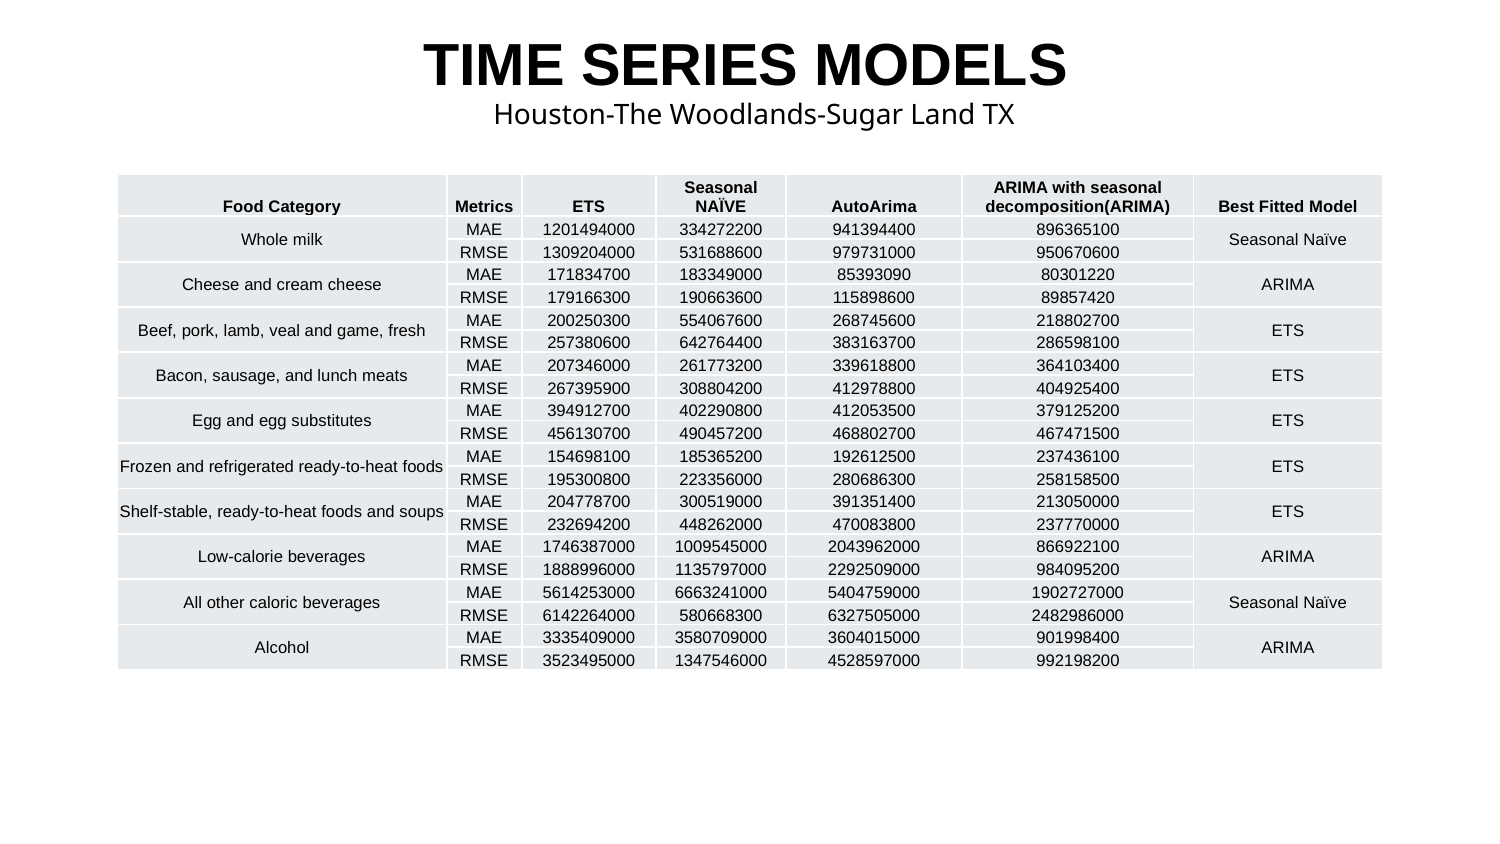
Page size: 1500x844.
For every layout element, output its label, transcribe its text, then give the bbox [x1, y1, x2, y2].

table_cell RMSE [448, 421, 521, 442]
table_cell 866922100 [963, 535, 1193, 556]
table_cell 154698100 [523, 444, 655, 465]
table_header Metrics [448, 175, 521, 215]
table_cell 207346000 [523, 353, 655, 374]
table_cell MAE [448, 399, 521, 420]
table_cell 185365200 [657, 444, 785, 465]
table_cell 404925400 [963, 376, 1193, 397]
table_cell 412053500 [787, 399, 961, 420]
table_cell 896365100 [963, 217, 1193, 238]
table_cell 1746387000 [523, 535, 655, 556]
table_cell MAE [448, 263, 521, 283]
table_cell RMSE [448, 376, 521, 397]
table_cell 2482986000 [963, 603, 1193, 624]
table_cell 237436100 [963, 444, 1193, 465]
table_cell 171834700 [523, 263, 655, 283]
table_cell 267395900 [523, 376, 655, 397]
table_cell 531688600 [657, 240, 785, 261]
table_cell 490457200 [657, 421, 785, 442]
table_cell 223356000 [657, 467, 785, 488]
table_cell 5614253000 [523, 580, 655, 601]
table_header ARIMA with seasonal decomposition(ARIMA) [963, 175, 1193, 215]
table_cell ARIMA [1194, 263, 1382, 306]
table_cell Bacon, sausage, and lunch meats [118, 353, 446, 397]
table_cell 467471500 [963, 421, 1193, 442]
table_cell 1309204000 [523, 240, 655, 261]
table_cell MAE [448, 217, 521, 238]
table_cell 2292509000 [787, 557, 961, 578]
text_box Houston-The Woodlands-Sugar Land TX [65, 88, 1443, 138]
table_cell Low-calorie beverages [118, 535, 446, 578]
table_cell Seasonal Naïve [1194, 217, 1382, 261]
table_cell ETS [1194, 489, 1382, 533]
table_cell 364103400 [963, 353, 1193, 374]
table_cell 183349000 [657, 263, 785, 283]
table_cell 984095200 [963, 557, 1193, 578]
table_cell 89857420 [963, 285, 1193, 306]
table_cell 383163700 [787, 331, 961, 351]
table_cell 195300800 [523, 467, 655, 488]
table_cell Whole milk [118, 217, 446, 261]
table_cell 6327505000 [787, 603, 961, 624]
table_cell 6142264000 [523, 603, 655, 624]
table_cell 1347546000 [657, 648, 785, 669]
table_cell 468802700 [787, 421, 961, 442]
table_cell 992198200 [963, 648, 1193, 669]
table_cell ETS [1194, 399, 1382, 442]
table_cell 3523495000 [523, 648, 655, 669]
table_cell 1902727000 [963, 580, 1193, 601]
table_cell 448262000 [657, 512, 785, 533]
table_cell 85393090 [787, 263, 961, 283]
table_cell 580668300 [657, 603, 785, 624]
table_cell 1888996000 [523, 557, 655, 578]
table_cell 200250300 [523, 308, 655, 329]
table_cell 456130700 [523, 421, 655, 442]
table_cell 979731000 [787, 240, 961, 261]
table_cell RMSE [448, 648, 521, 669]
table_cell 1135797000 [657, 557, 785, 578]
title TIME SERIES MODELS [57, 12, 1435, 121]
table_cell 218802700 [963, 308, 1193, 329]
table_cell 394912700 [523, 399, 655, 420]
table_cell 3604015000 [787, 625, 961, 646]
table_cell 412978800 [787, 376, 961, 397]
table_cell RMSE [448, 512, 521, 533]
table_cell ETS [1194, 444, 1382, 488]
table_cell 6663241000 [657, 580, 785, 601]
table_cell MAE [448, 444, 521, 465]
table_header Food Category [118, 175, 446, 215]
table_cell RMSE [448, 603, 521, 624]
table_cell 3580709000 [657, 625, 785, 646]
table_cell 391351400 [787, 489, 961, 510]
table_cell 237770000 [963, 512, 1193, 533]
table_cell Frozen and refrigerated ready-to-heat foods [118, 444, 446, 488]
table_cell 261773200 [657, 353, 785, 374]
table_cell 308804200 [657, 376, 785, 397]
table_cell 213050000 [963, 489, 1193, 510]
table_cell 232694200 [523, 512, 655, 533]
table_cell RMSE [448, 240, 521, 261]
table_cell All other caloric beverages [118, 580, 446, 624]
table_cell Egg and egg substitutes [118, 399, 446, 442]
table_cell MAE [448, 308, 521, 329]
table_cell ETS [1194, 308, 1382, 351]
table_cell 115898600 [787, 285, 961, 306]
table_cell 402290800 [657, 399, 785, 420]
table_cell 334272200 [657, 217, 785, 238]
table_cell 258158500 [963, 467, 1193, 488]
table_cell 1201494000 [523, 217, 655, 238]
table_cell RMSE [448, 467, 521, 488]
table_cell Beef, pork, lamb, veal and game, fresh [118, 308, 446, 351]
table_cell Cheese and cream cheese [118, 263, 446, 306]
table_cell 257380600 [523, 331, 655, 351]
table_cell 5404759000 [787, 580, 961, 601]
table_cell 179166300 [523, 285, 655, 306]
table_cell MAE [448, 353, 521, 374]
table_cell 941394400 [787, 217, 961, 238]
table_cell RMSE [448, 331, 521, 351]
table_cell 3335409000 [523, 625, 655, 646]
table_cell 300519000 [657, 489, 785, 510]
table_cell 379125200 [963, 399, 1193, 420]
table_cell 950670600 [963, 240, 1193, 261]
table_cell MAE [448, 489, 521, 510]
table_cell MAE [448, 580, 521, 601]
table_cell MAE [448, 625, 521, 646]
table_cell Shelf-stable, ready-to-heat foods and soups [118, 489, 446, 533]
table_cell ARIMA [1194, 625, 1382, 669]
table_cell 204778700 [523, 489, 655, 510]
table_cell 268745600 [787, 308, 961, 329]
table_cell 901998400 [963, 625, 1193, 646]
table_cell Seasonal Naïve [1194, 580, 1382, 624]
table_cell 339618800 [787, 353, 961, 374]
table_cell 642764400 [657, 331, 785, 351]
table_cell ARIMA [1194, 535, 1382, 578]
table_header ETS [523, 175, 655, 215]
table_cell 192612500 [787, 444, 961, 465]
table_header Seasonal NAÏVE [657, 175, 785, 215]
table_cell 4528597000 [787, 648, 961, 669]
table_cell 554067600 [657, 308, 785, 329]
table_cell 286598100 [963, 331, 1193, 351]
table_cell 80301220 [963, 263, 1193, 283]
table_cell 2043962000 [787, 535, 961, 556]
table_cell MAE [448, 535, 521, 556]
table_cell RMSE [448, 557, 521, 578]
table_cell 1009545000 [657, 535, 785, 556]
table_header Best Fitted Model [1194, 175, 1382, 215]
table_cell ETS [1194, 353, 1382, 397]
table_cell 280686300 [787, 467, 961, 488]
table_cell RMSE [448, 285, 521, 306]
table_cell 470083800 [787, 512, 961, 533]
table_cell Alcohol [118, 625, 446, 669]
table_cell 190663600 [657, 285, 785, 306]
table_header AutoArima [787, 175, 961, 215]
